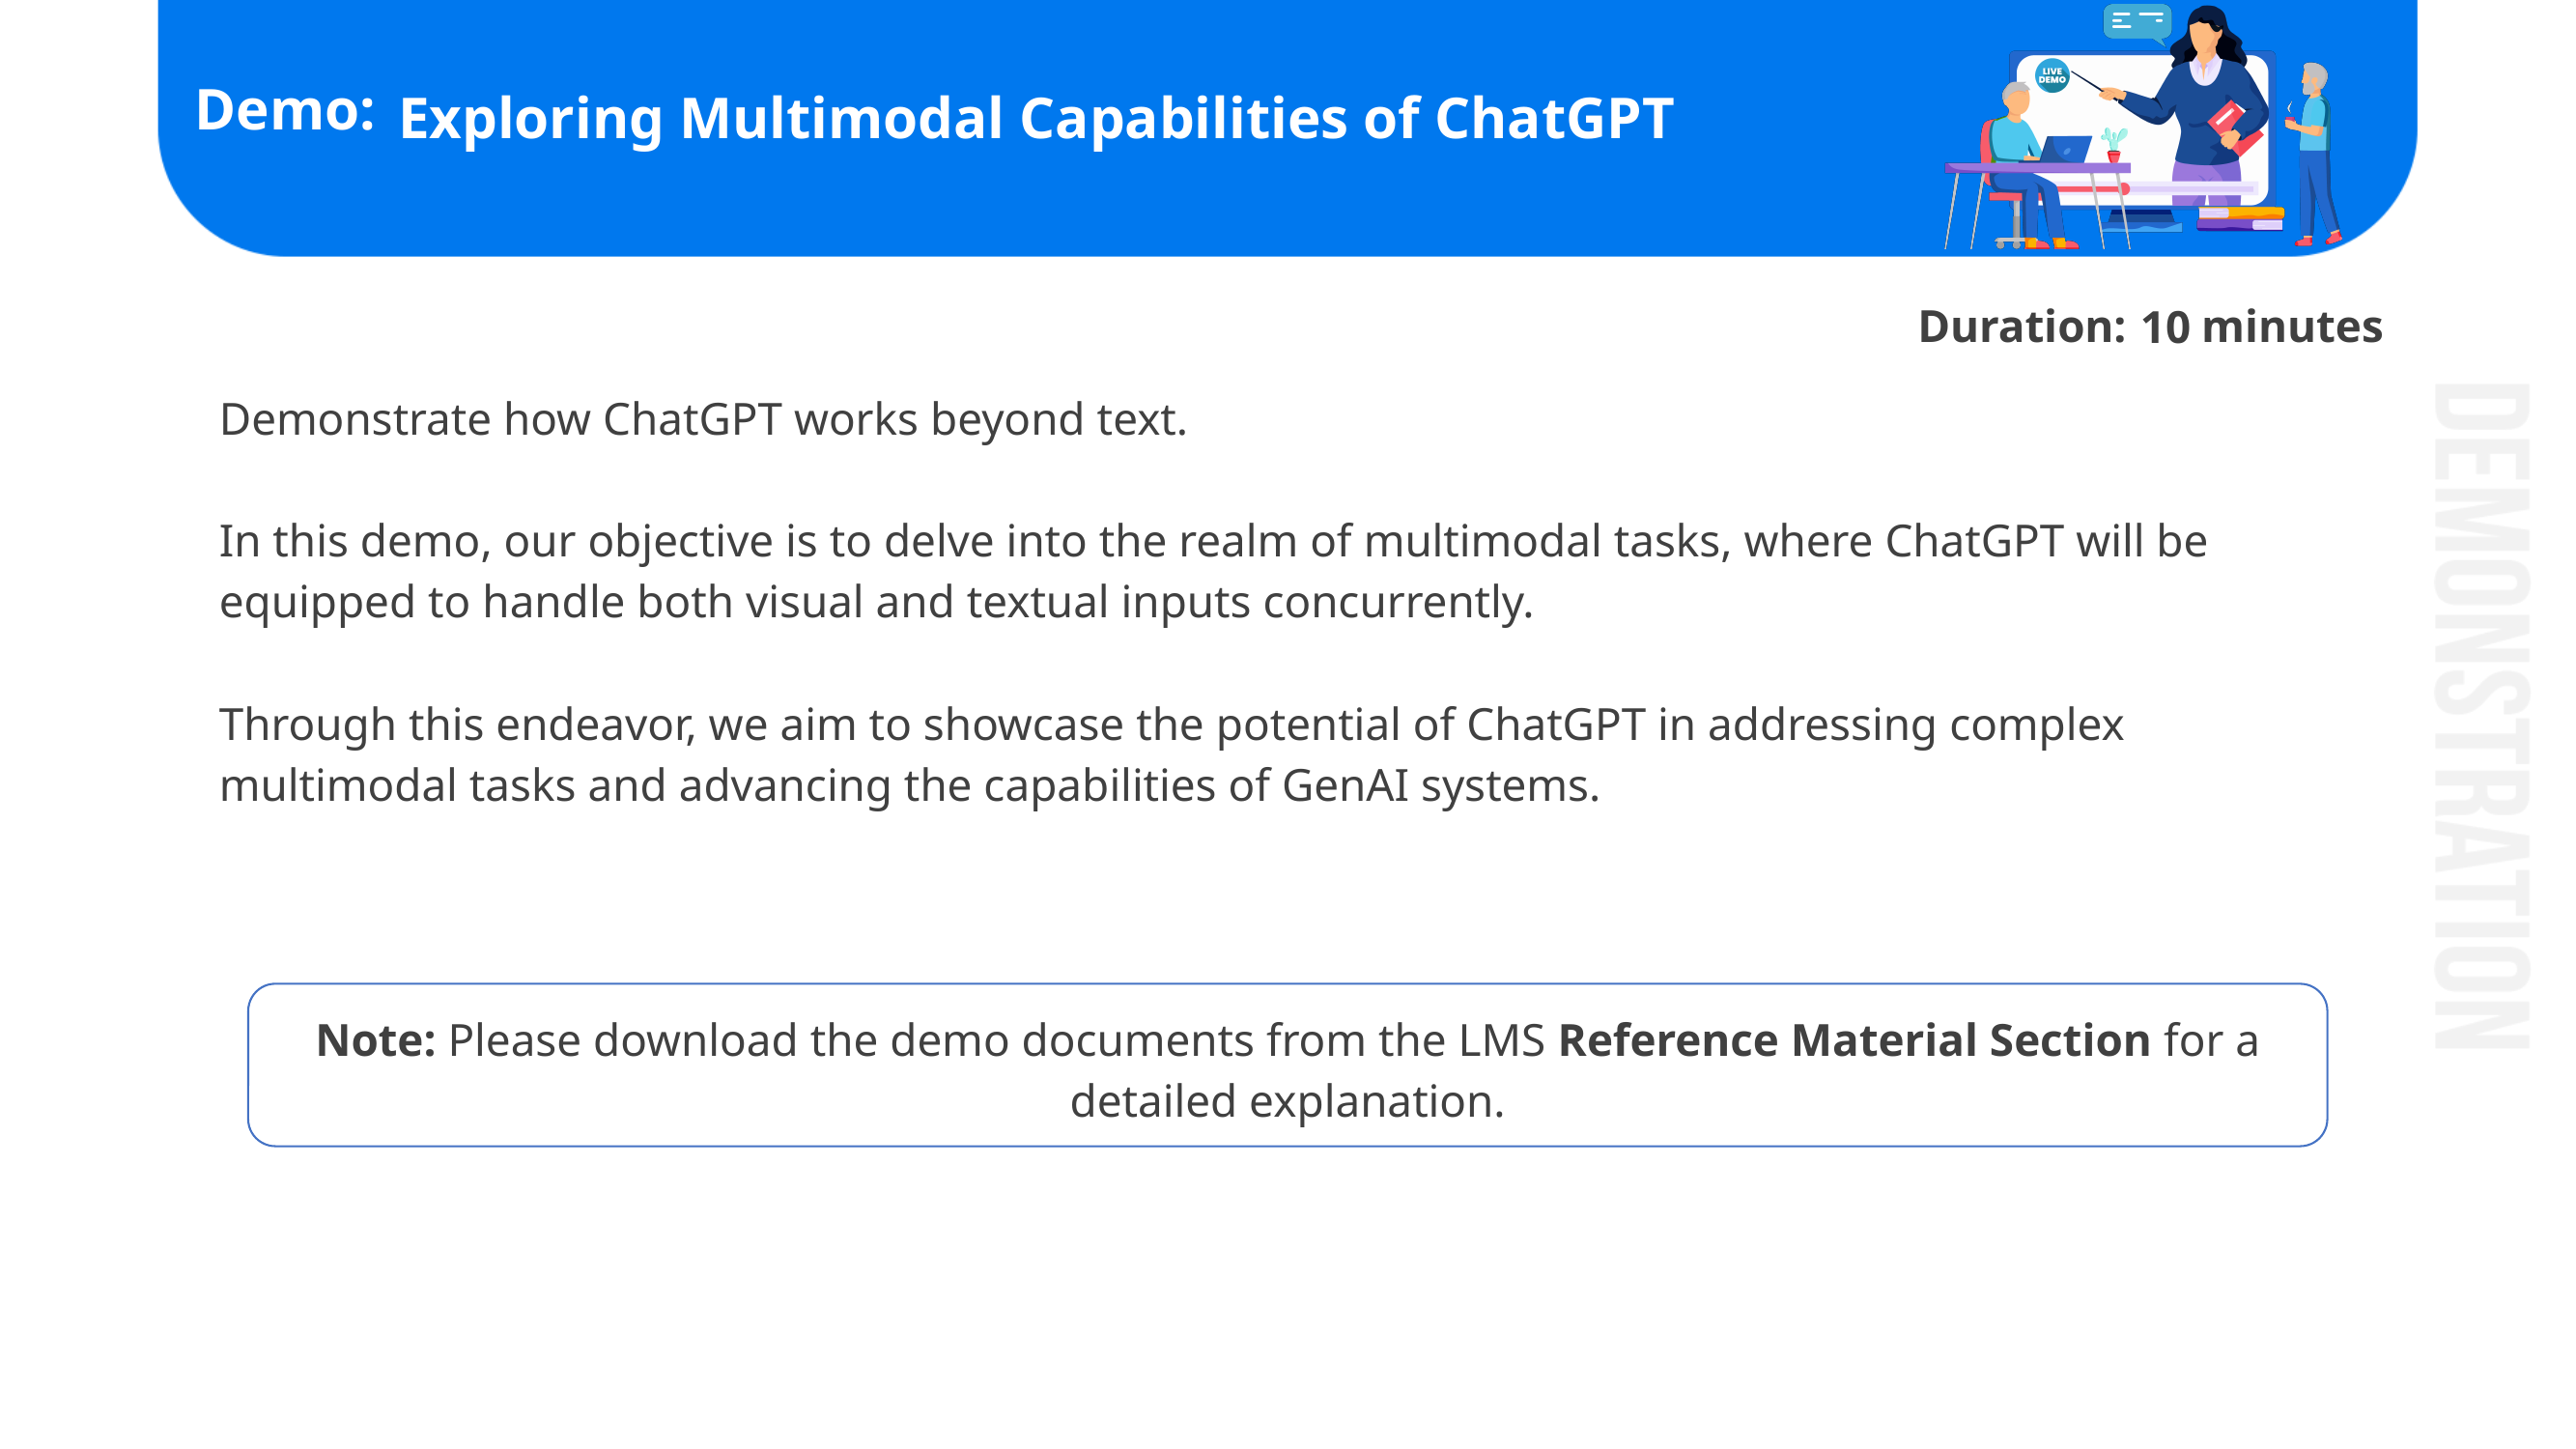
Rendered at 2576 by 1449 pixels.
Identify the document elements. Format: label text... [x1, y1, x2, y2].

text_box Note: Please download the demo documents from the LMS Reference Material Section for a detailed explanation. [246, 982, 2329, 1148]
list 10 [2125, 284, 2216, 376]
title Exploring Multimodal Capabilities of ChatGPT [383, 55, 1920, 158]
picture [0, 0, 2576, 1449]
list Demonstrate how ChatGPT works beyond text. In this demo, our objective is to delve into the realm of multimodal tasks, where ChatGPT will be equipped to handle both visual and textual inputs concurrently. Through this endeavor, we aim to showcase the potential of ChatGPT in addressing complex multimodal tasks and advancing the capabilities of GenAI systems. [204, 375, 2375, 851]
